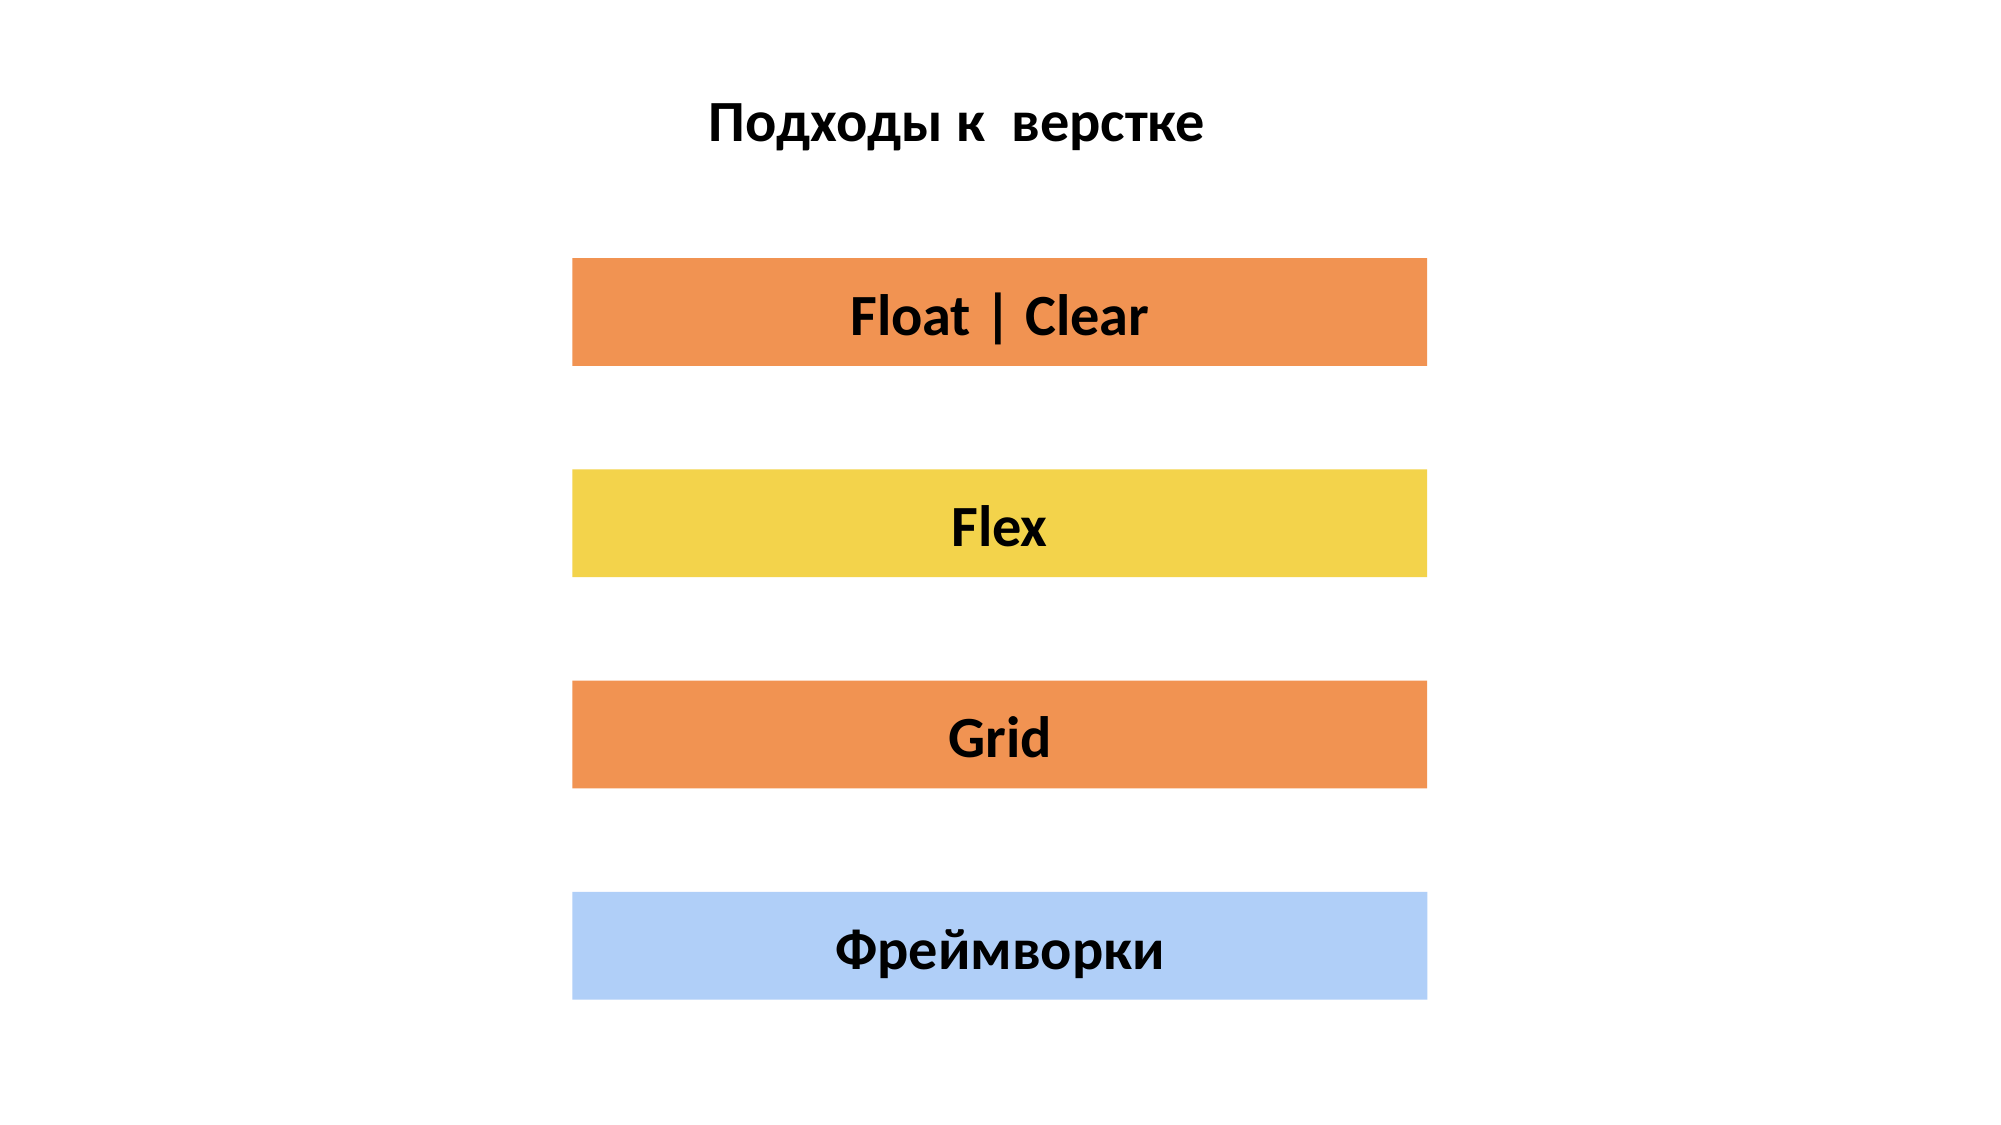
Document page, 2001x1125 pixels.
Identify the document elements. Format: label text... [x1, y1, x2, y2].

text_box Float | Clear [571, 257, 1428, 367]
text_box Фреймворки [571, 891, 1428, 1001]
text_box Grid [571, 680, 1428, 789]
text_box Flex [571, 468, 1428, 578]
text_box Подходы к верстке [700, 82, 1300, 153]
